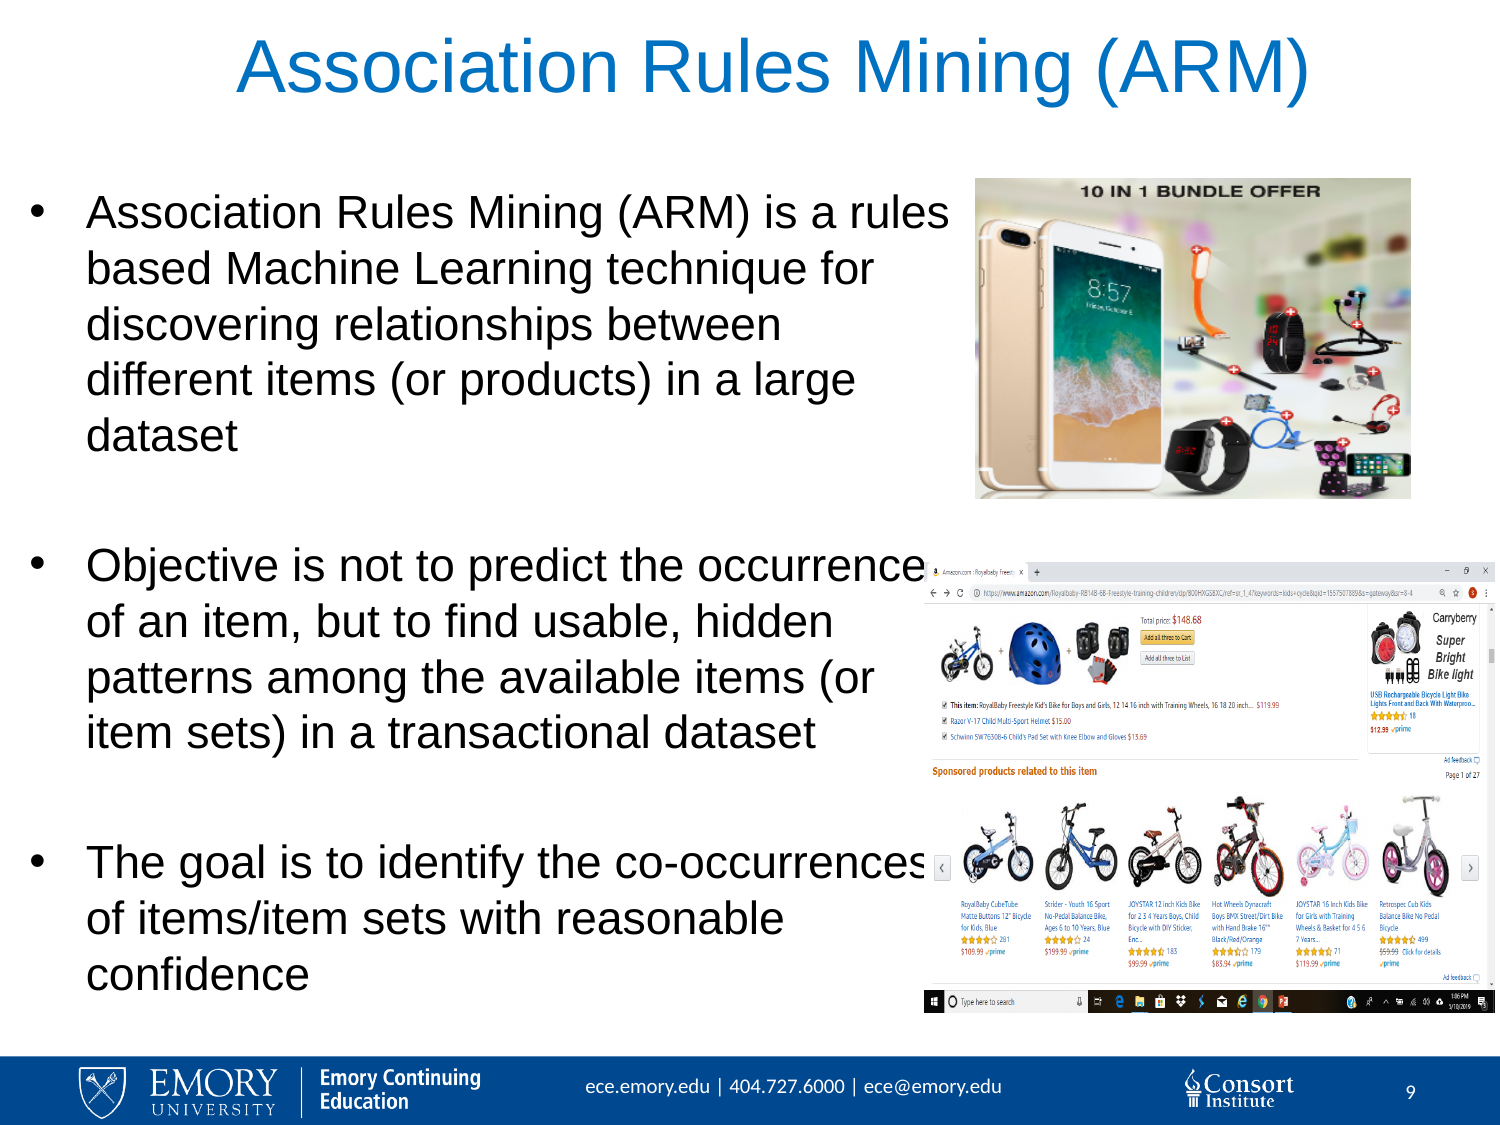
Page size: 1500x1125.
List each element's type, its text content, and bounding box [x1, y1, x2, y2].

list Association Rules Mining (ARM) is a rules based Machine Learning technique for discovering relationships between different items (or products) in a large dataset Objective is not to predict the occurrence of an item, but to find usable, hidden patterns among the available items (or item sets) in a transactional dataset The goal is to identify the co-occurrences of items/item sets with reasonable confidence [14, 174, 975, 1013]
picture [1185, 1068, 1294, 1107]
picture [75, 1056, 513, 1125]
slide_number 9 [1335, 1070, 1486, 1125]
picture [924, 562, 1495, 1013]
picture [974, 178, 1411, 499]
title Association Rules Mining (ARM) [40, 6, 1500, 120]
